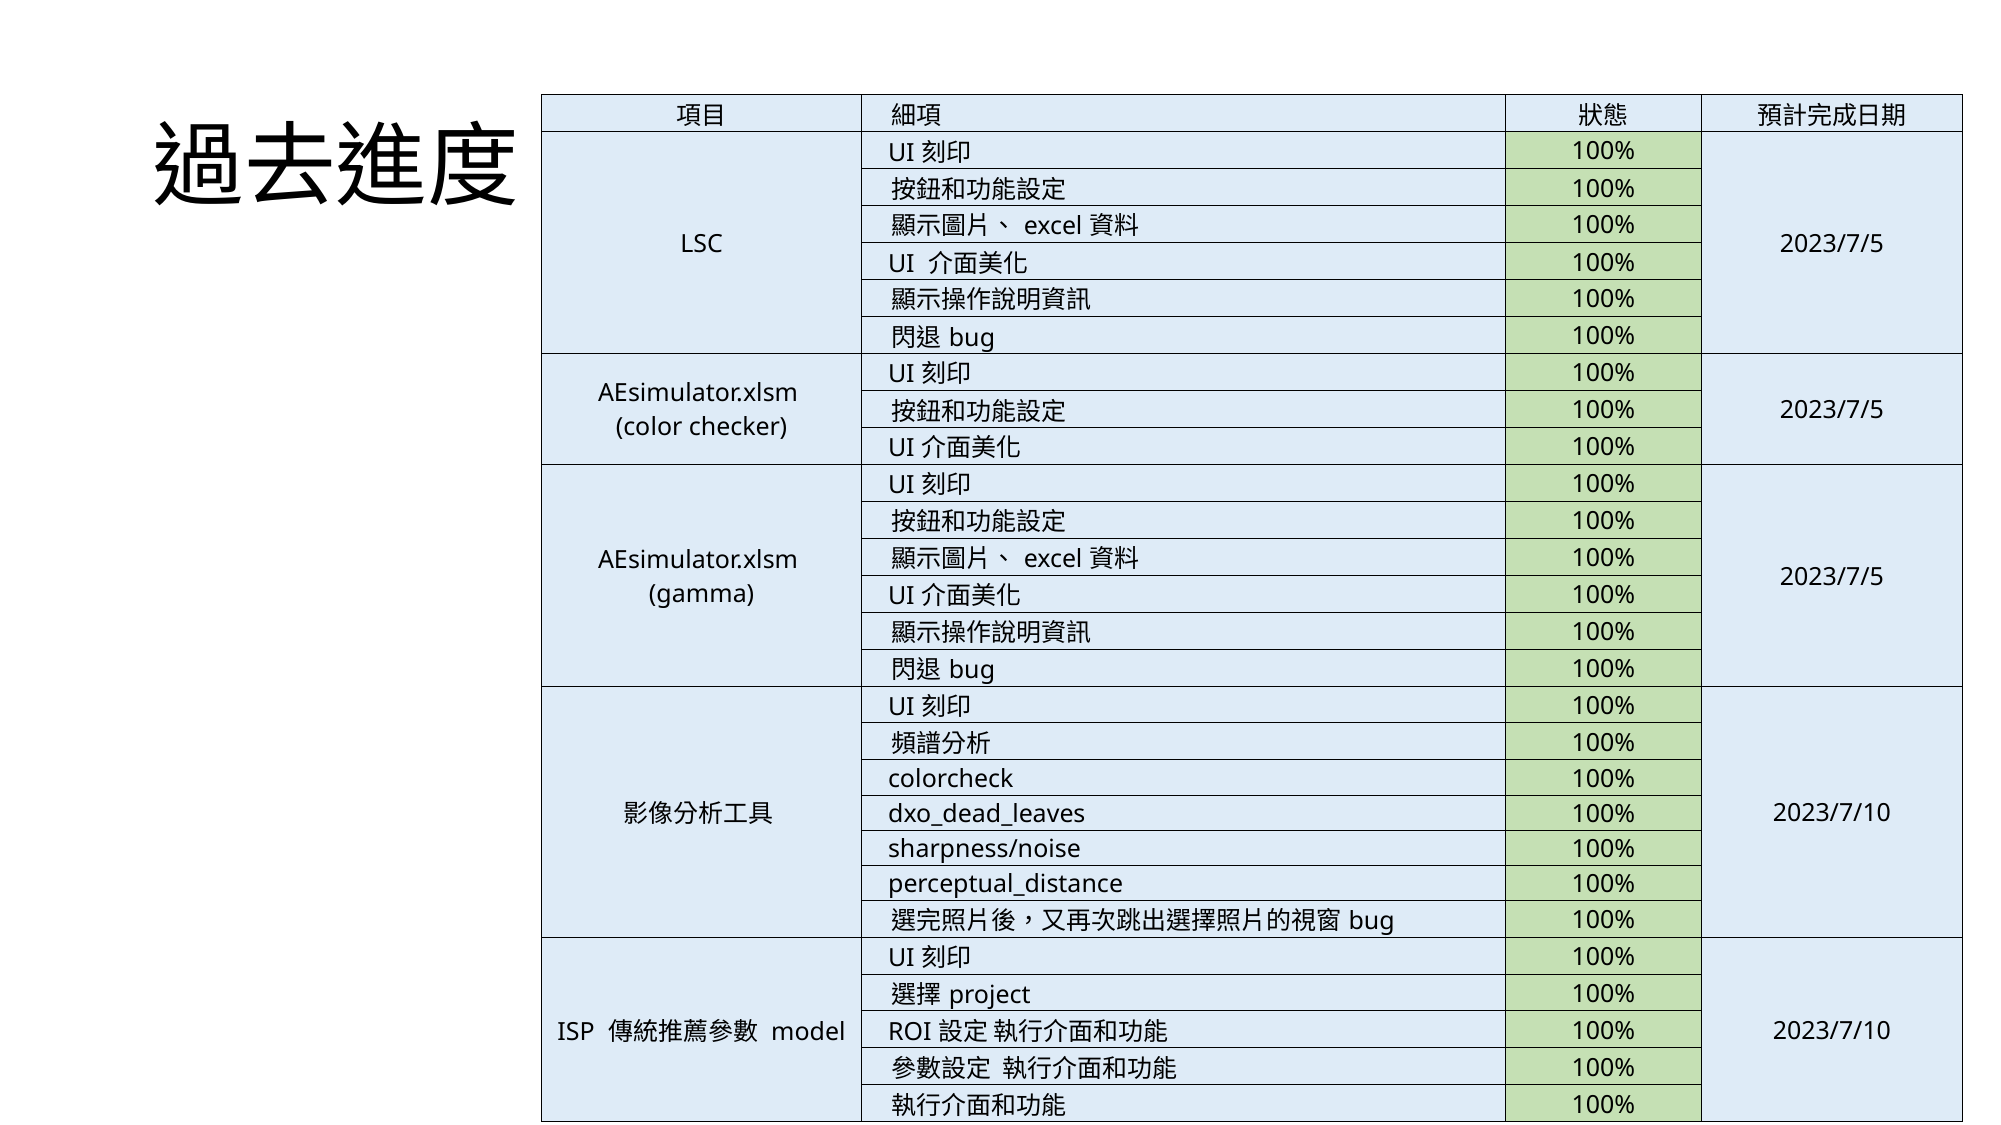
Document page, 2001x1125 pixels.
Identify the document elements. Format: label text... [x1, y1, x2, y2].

table_cell 100% [1506, 169, 1701, 205]
table_cell ISP 傳統推薦參數 model [542, 938, 861, 1121]
table_cell 100% [1506, 243, 1701, 279]
table_cell 頻譜分析 [862, 723, 1505, 759]
table_cell 100% [1506, 760, 1701, 795]
table_cell 100% [1506, 354, 1701, 390]
table_cell 100% [1506, 938, 1701, 974]
table_cell 100% [1506, 1011, 1701, 1047]
table_cell UI刻印 [862, 354, 1505, 390]
table_cell 按鈕和功能設定 [862, 502, 1505, 538]
table_cell 選完照片後，又再次跳出選擇照片的視窗bug [862, 901, 1505, 937]
table_cell 執行介面和功能 [862, 1085, 1505, 1121]
table_cell 參數設定 執行介面和功能 [862, 1048, 1505, 1084]
table_cell AEsimulator.xlsm (gamma) [542, 465, 861, 686]
table_cell 100% [1506, 723, 1701, 759]
table_cell UI刻印 [862, 938, 1505, 974]
table_cell dxo_dead_leaves [862, 796, 1505, 830]
table_cell 顯示圖片、excel資料 [862, 539, 1505, 575]
table_cell 100% [1506, 613, 1701, 649]
table_cell 100% [1506, 280, 1701, 316]
table_cell 顯示操作說明資訊 [862, 280, 1505, 316]
table_cell 100% [1506, 465, 1701, 501]
table_header 狀態 [1506, 95, 1701, 131]
title 過去進度 [137, 59, 1863, 278]
table_cell perceptual_distance [862, 866, 1505, 900]
table_cell 2023/7/10 [1702, 687, 1962, 937]
table_header 項目 [542, 95, 861, 131]
table_cell 100% [1506, 1048, 1701, 1084]
table_cell UI刻印 [862, 687, 1505, 722]
table_cell 100% [1506, 428, 1701, 464]
table_cell LSC [542, 132, 861, 353]
table_cell 100% [1506, 796, 1701, 830]
table_cell 選擇project [862, 975, 1505, 1010]
table_cell 100% [1506, 576, 1701, 612]
table_cell 顯示操作說明資訊 [862, 613, 1505, 649]
table_cell UI刻印 [862, 465, 1505, 501]
table_cell 100% [1506, 132, 1701, 168]
table_cell colorcheck [862, 760, 1505, 795]
table_cell 2023/7/10 [1702, 938, 1962, 1121]
table_cell 按鈕和功能設定 [862, 391, 1505, 427]
table_cell 按鈕和功能設定 [862, 169, 1505, 205]
table_header 細項 [862, 95, 1505, 131]
table_cell 2023/7/5 [1702, 132, 1962, 353]
table_cell 100% [1506, 1085, 1701, 1121]
table_cell 100% [1506, 650, 1701, 686]
table_cell 100% [1506, 866, 1701, 900]
table_cell 閃退bug [862, 317, 1505, 353]
table_cell UI 介面美化 [862, 243, 1505, 279]
table_cell 影像分析工具 [542, 687, 861, 937]
table_cell ROI設定 執行介面和功能 [862, 1011, 1505, 1047]
table_cell 100% [1506, 391, 1701, 427]
table_cell 100% [1506, 975, 1701, 1010]
table_cell AEsimulator.xlsm (color checker) [542, 354, 861, 464]
table_cell 100% [1506, 831, 1701, 865]
table_cell 100% [1506, 539, 1701, 575]
table_cell UI刻印 [862, 132, 1505, 168]
table_cell 2023/7/5 [1702, 354, 1962, 464]
table_cell 100% [1506, 901, 1701, 937]
table_cell sharpness/noise [862, 831, 1505, 865]
table_cell UI介面美化 [862, 576, 1505, 612]
table_cell 閃退bug [862, 650, 1505, 686]
table_cell UI介面美化 [862, 428, 1505, 464]
table_cell 100% [1506, 502, 1701, 538]
table_header 預計完成日期 [1702, 95, 1962, 131]
table_cell 100% [1506, 687, 1701, 722]
table_cell 顯示圖片、excel資料 [862, 206, 1505, 242]
table_cell 2023/7/5 [1702, 465, 1962, 686]
table_cell 100% [1506, 317, 1701, 353]
table_cell 100% [1506, 206, 1701, 242]
